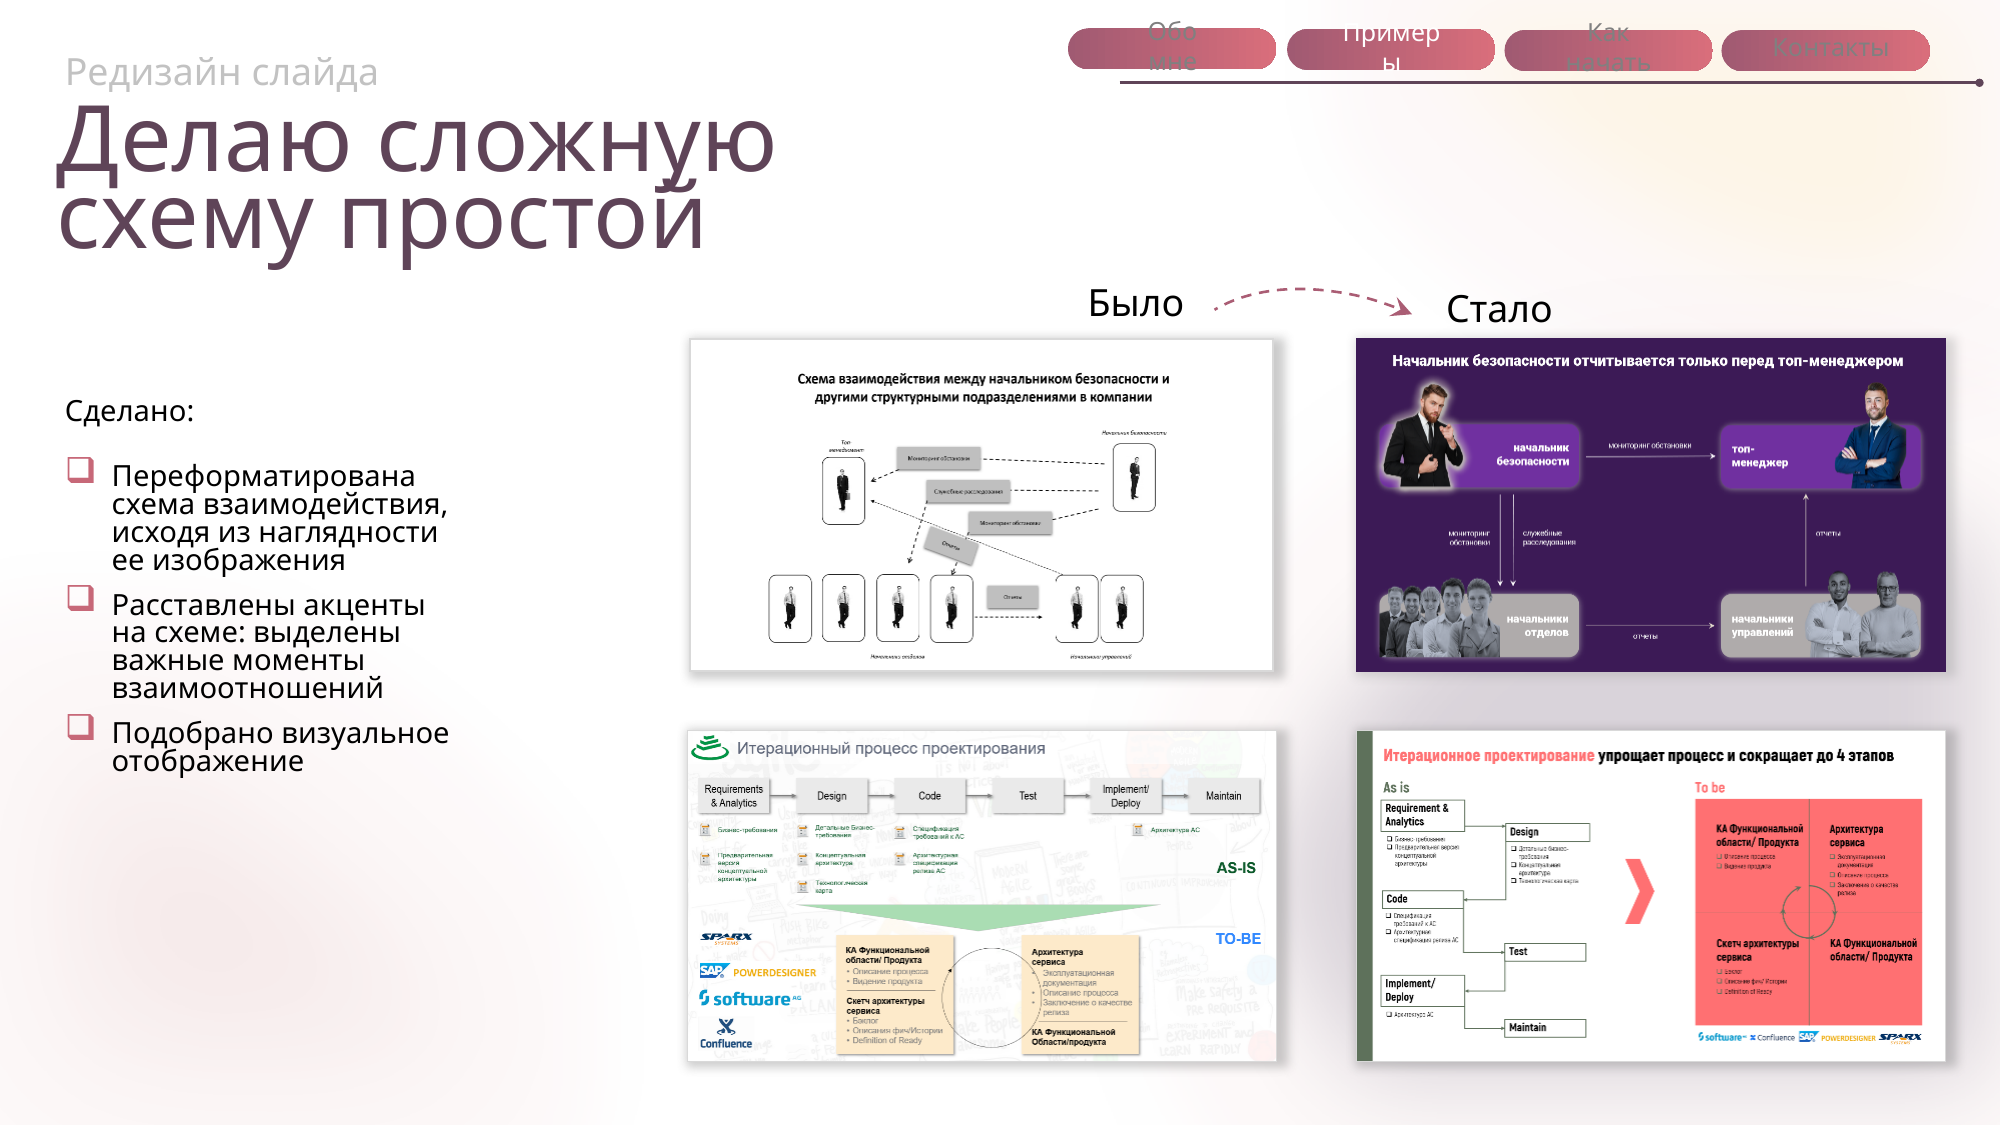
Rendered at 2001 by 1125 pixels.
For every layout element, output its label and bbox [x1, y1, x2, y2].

text_box [0, 0, 2000, 1125]
